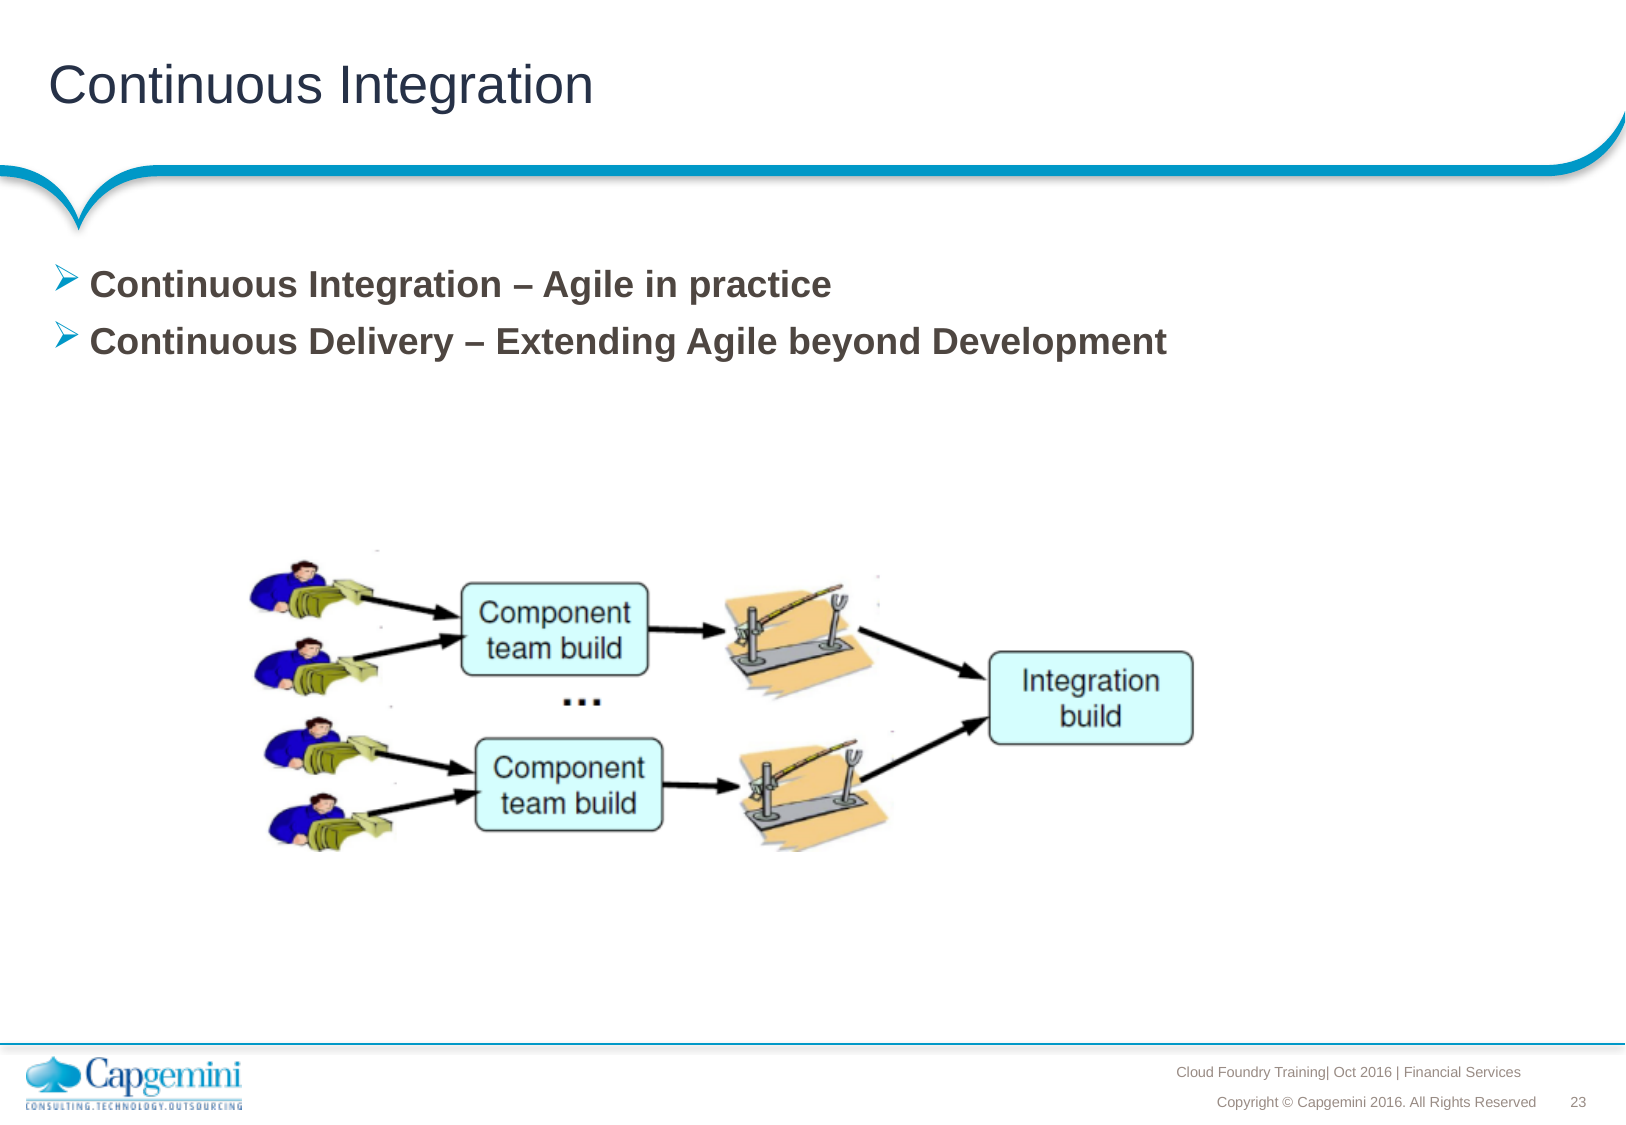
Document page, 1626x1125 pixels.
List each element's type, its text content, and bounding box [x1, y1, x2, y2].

list Continuous Integration – Agile in practice Continuous Delivery – Extending Agile beyond Development [52, 247, 1573, 1000]
picture [235, 544, 1206, 852]
title Continuous Integration [0, 0, 1625, 165]
picture [26, 1056, 242, 1110]
